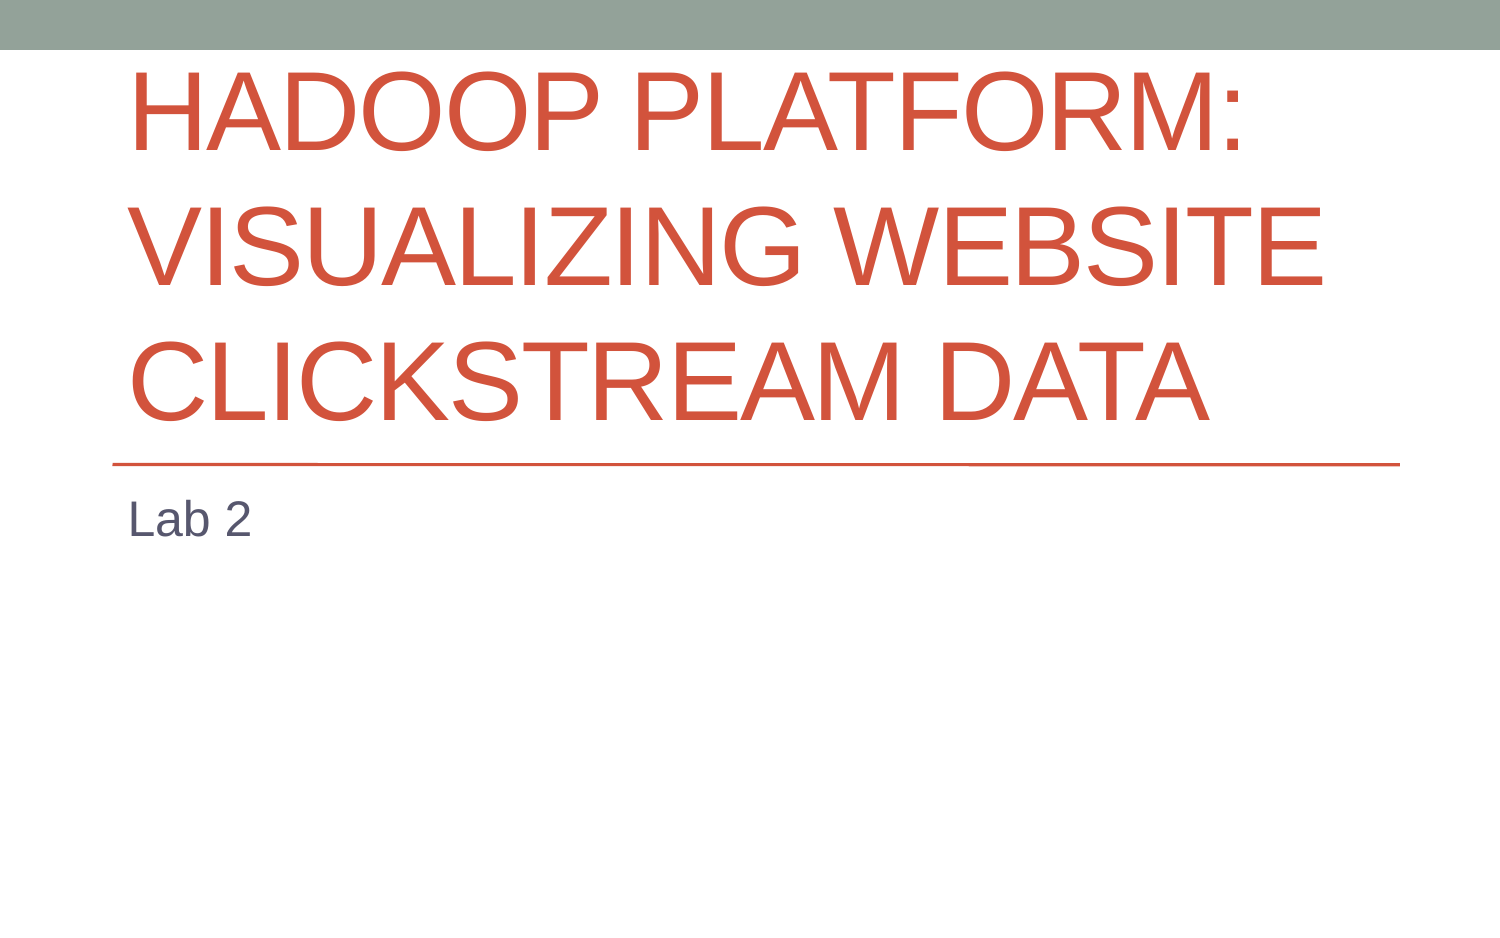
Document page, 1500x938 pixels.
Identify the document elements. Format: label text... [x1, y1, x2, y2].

title Hadoop platform: Visualizing Website clickstream data [112, 187, 1400, 451]
subtitle Lab 2 [112, 479, 1163, 719]
